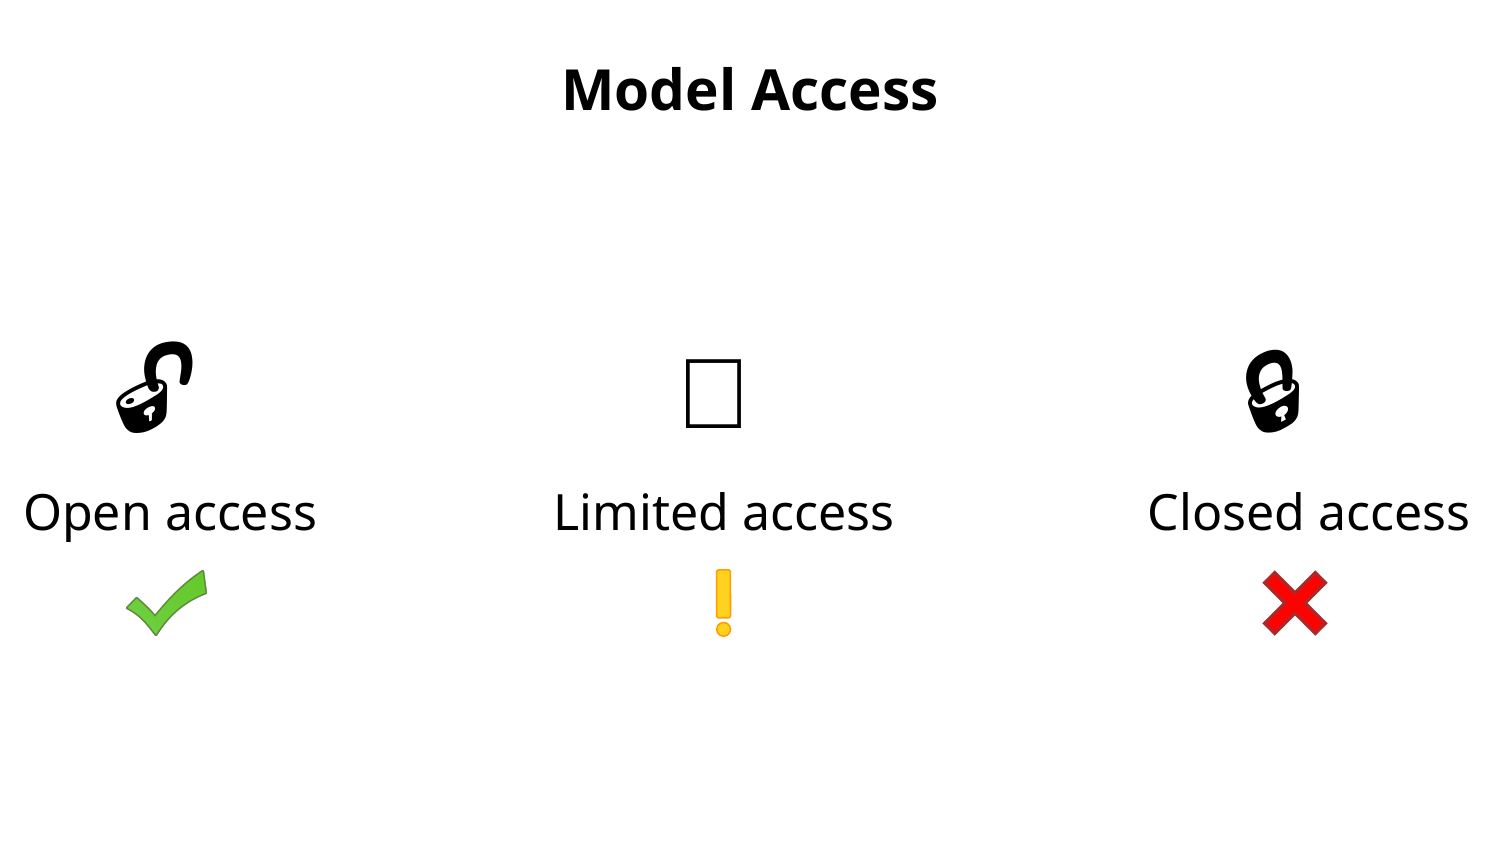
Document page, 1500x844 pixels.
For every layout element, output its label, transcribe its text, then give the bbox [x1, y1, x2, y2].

text_box 🔒 [1226, 313, 1406, 464]
text_box Open access [8, 465, 336, 556]
picture [125, 570, 207, 636]
text_box Closed access [1132, 465, 1500, 556]
text_box 🔓 [96, 313, 247, 464]
picture [1262, 570, 1328, 636]
text_box Limited access [538, 465, 930, 556]
text_box 🔐 [661, 313, 813, 464]
title Model Access [51, 38, 1449, 133]
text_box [716, 569, 731, 637]
